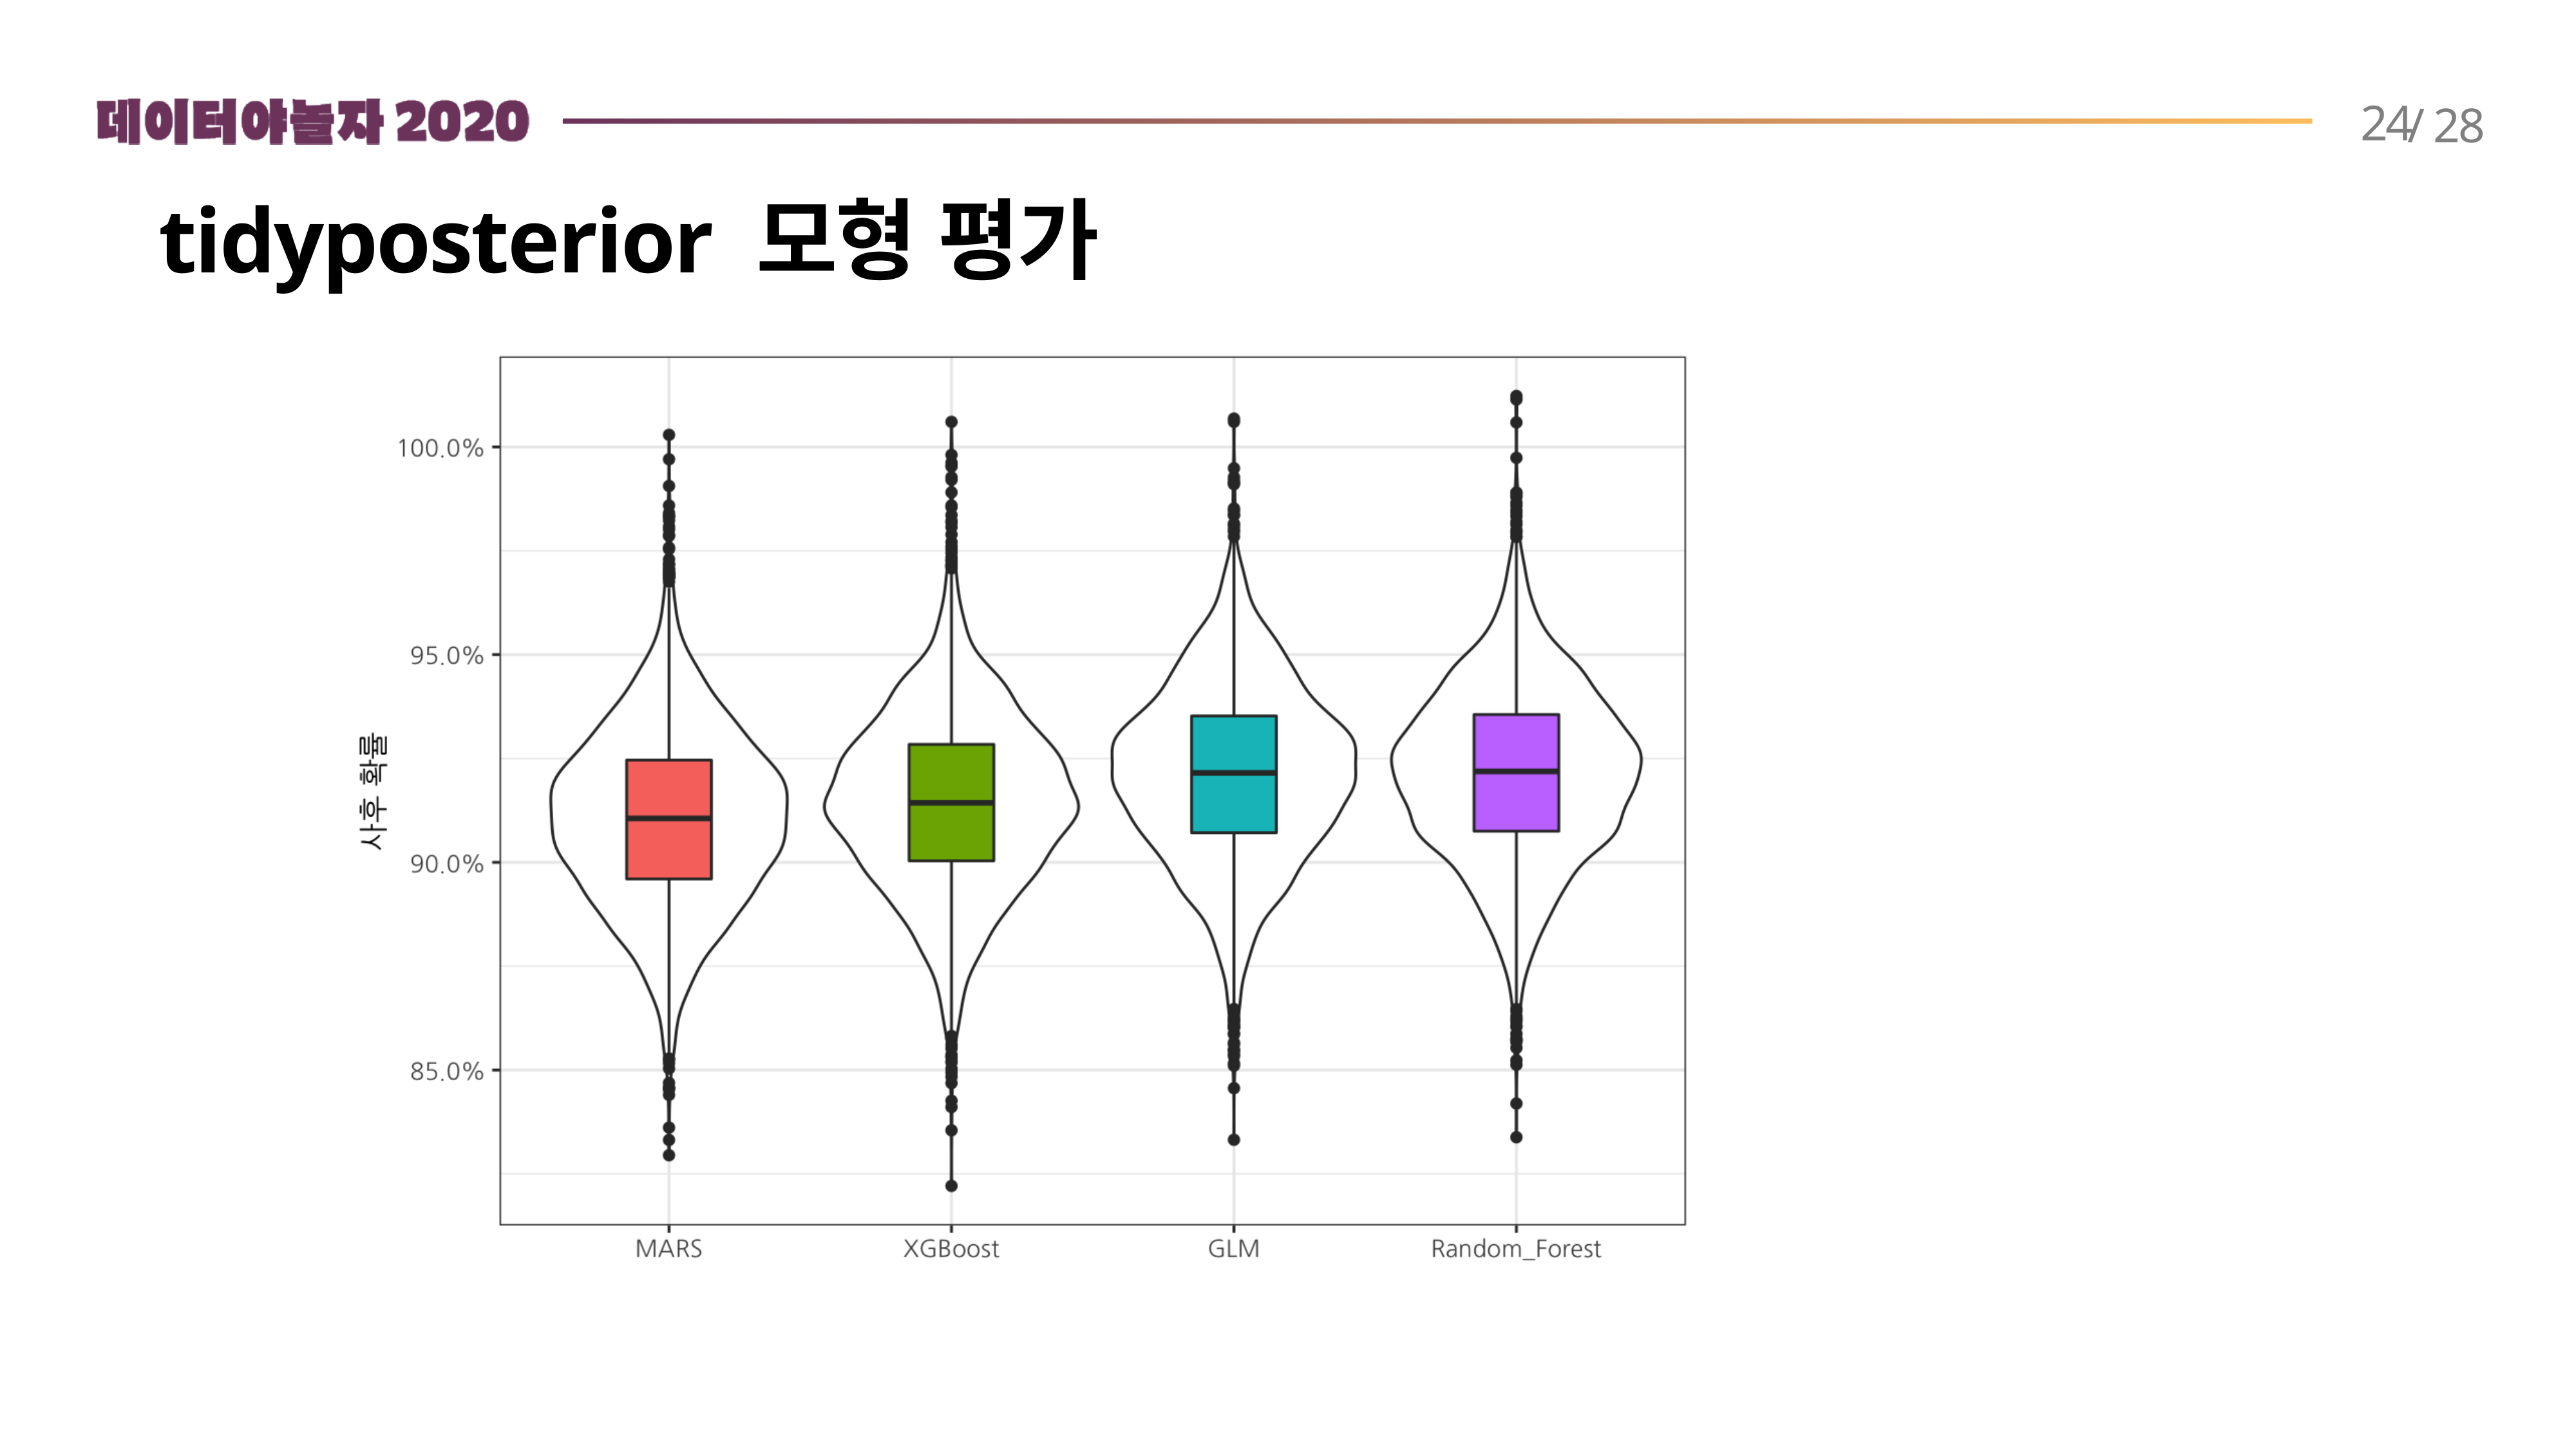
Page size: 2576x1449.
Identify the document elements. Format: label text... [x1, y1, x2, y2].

picture [97, 99, 529, 145]
picture [348, 342, 1701, 1309]
list tidyposterior 모형 평가 [149, 191, 1991, 289]
slide_number 24 [2351, 88, 2550, 166]
